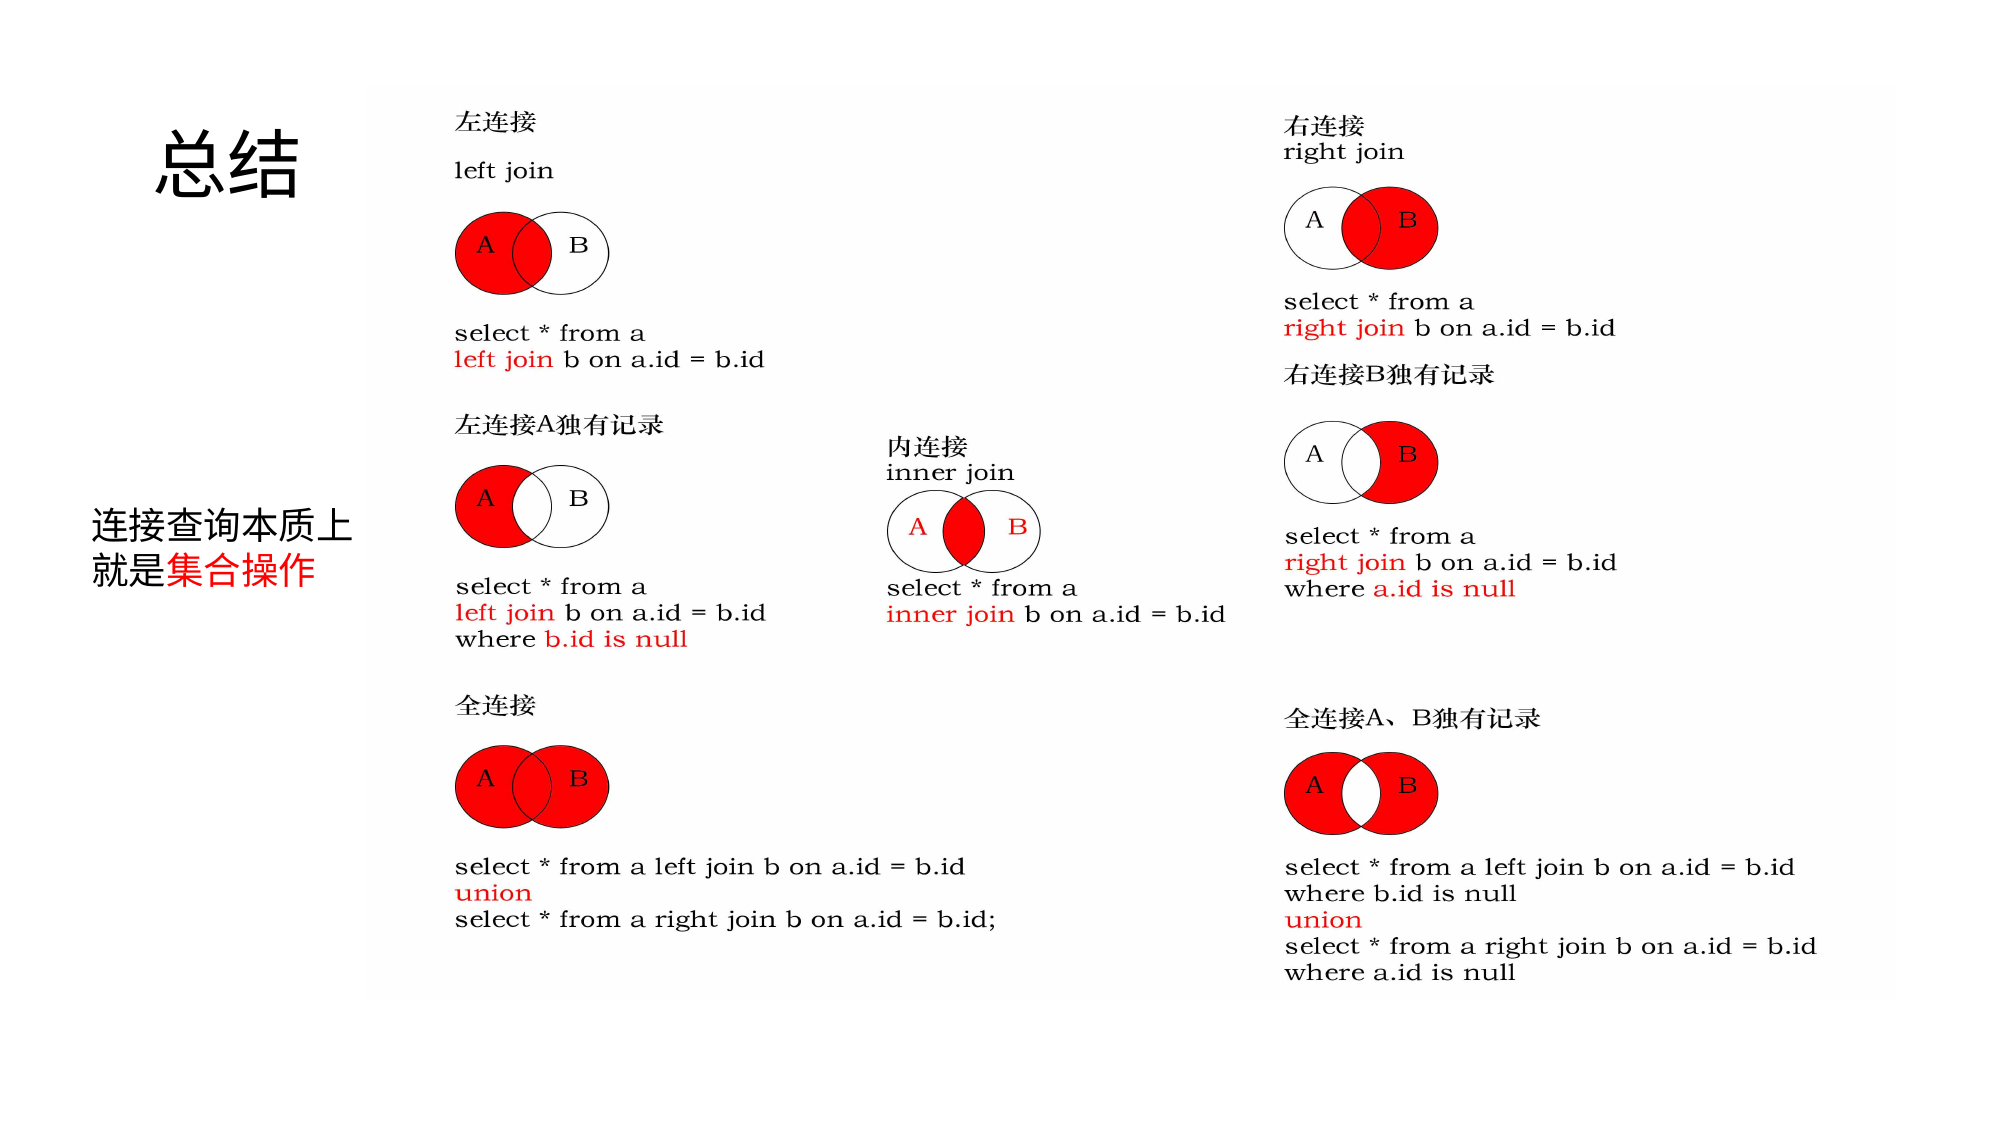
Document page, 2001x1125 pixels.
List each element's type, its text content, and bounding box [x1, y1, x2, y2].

picture [365, 85, 1896, 1001]
title 总结 [137, 59, 1863, 278]
text_box 连接查询本质上就是集合操作 [76, 494, 365, 600]
